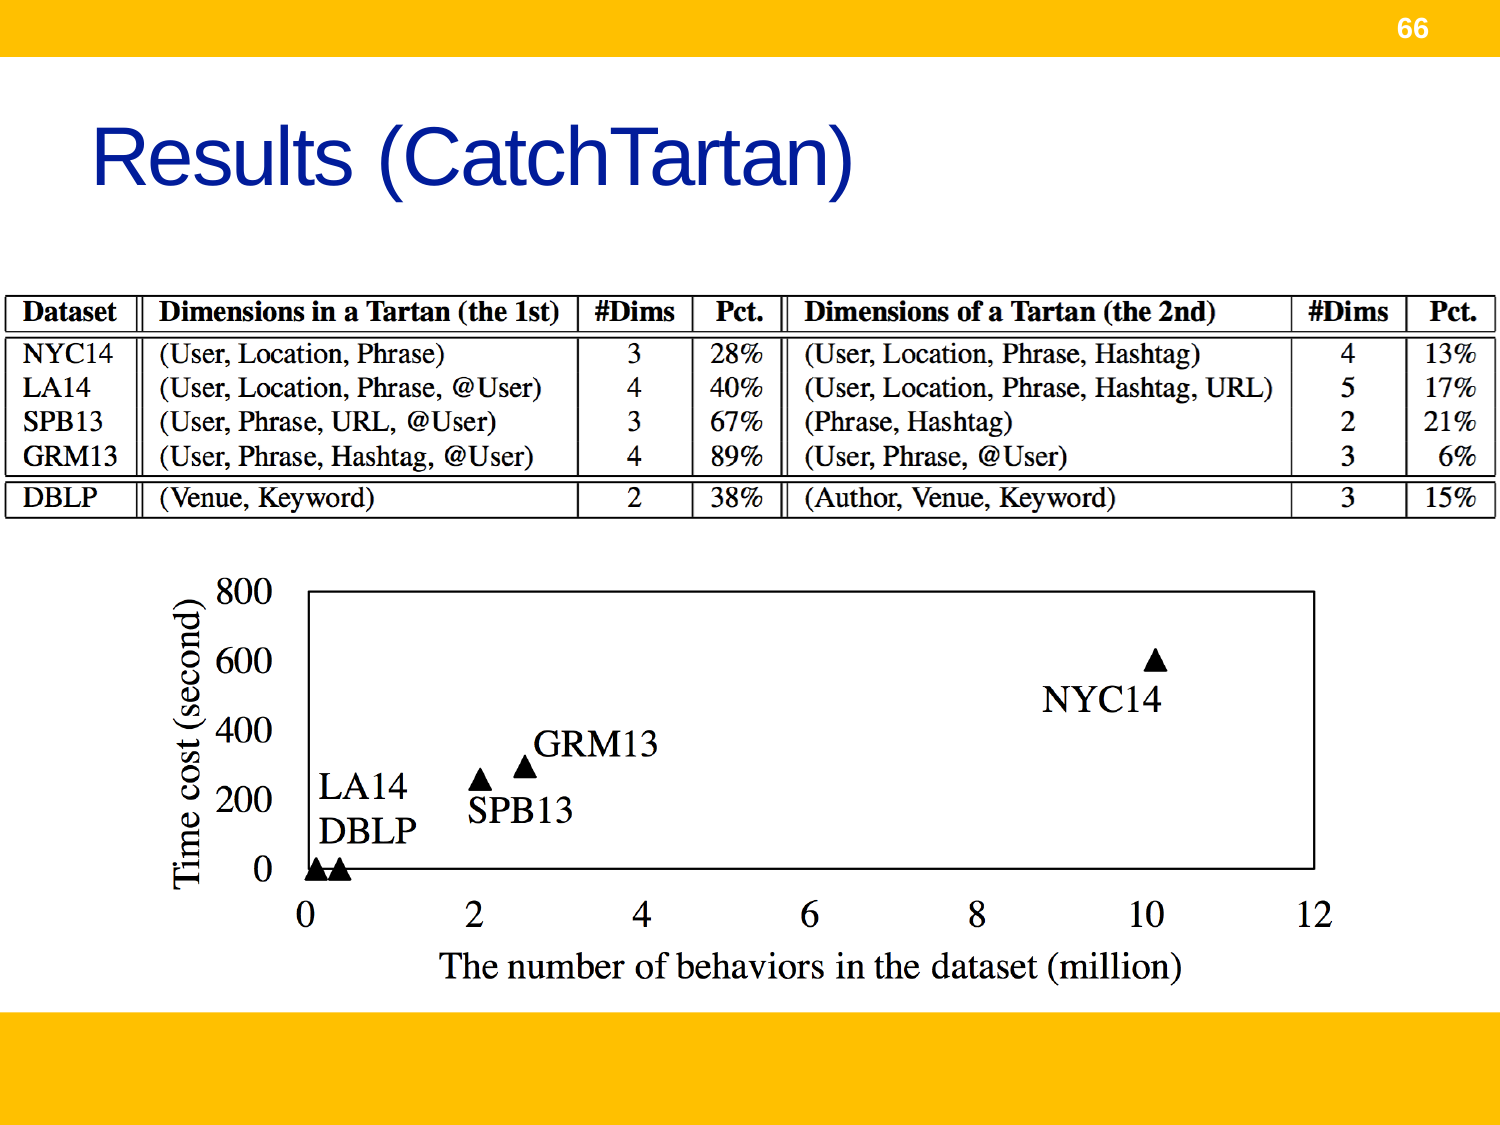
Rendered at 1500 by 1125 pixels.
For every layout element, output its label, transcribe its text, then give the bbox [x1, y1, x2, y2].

title Results (CatchTartan) [75, 71, 1425, 234]
picture [163, 567, 1336, 993]
slide_number 66 [1381, 0, 1500, 55]
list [0, 290, 1500, 522]
